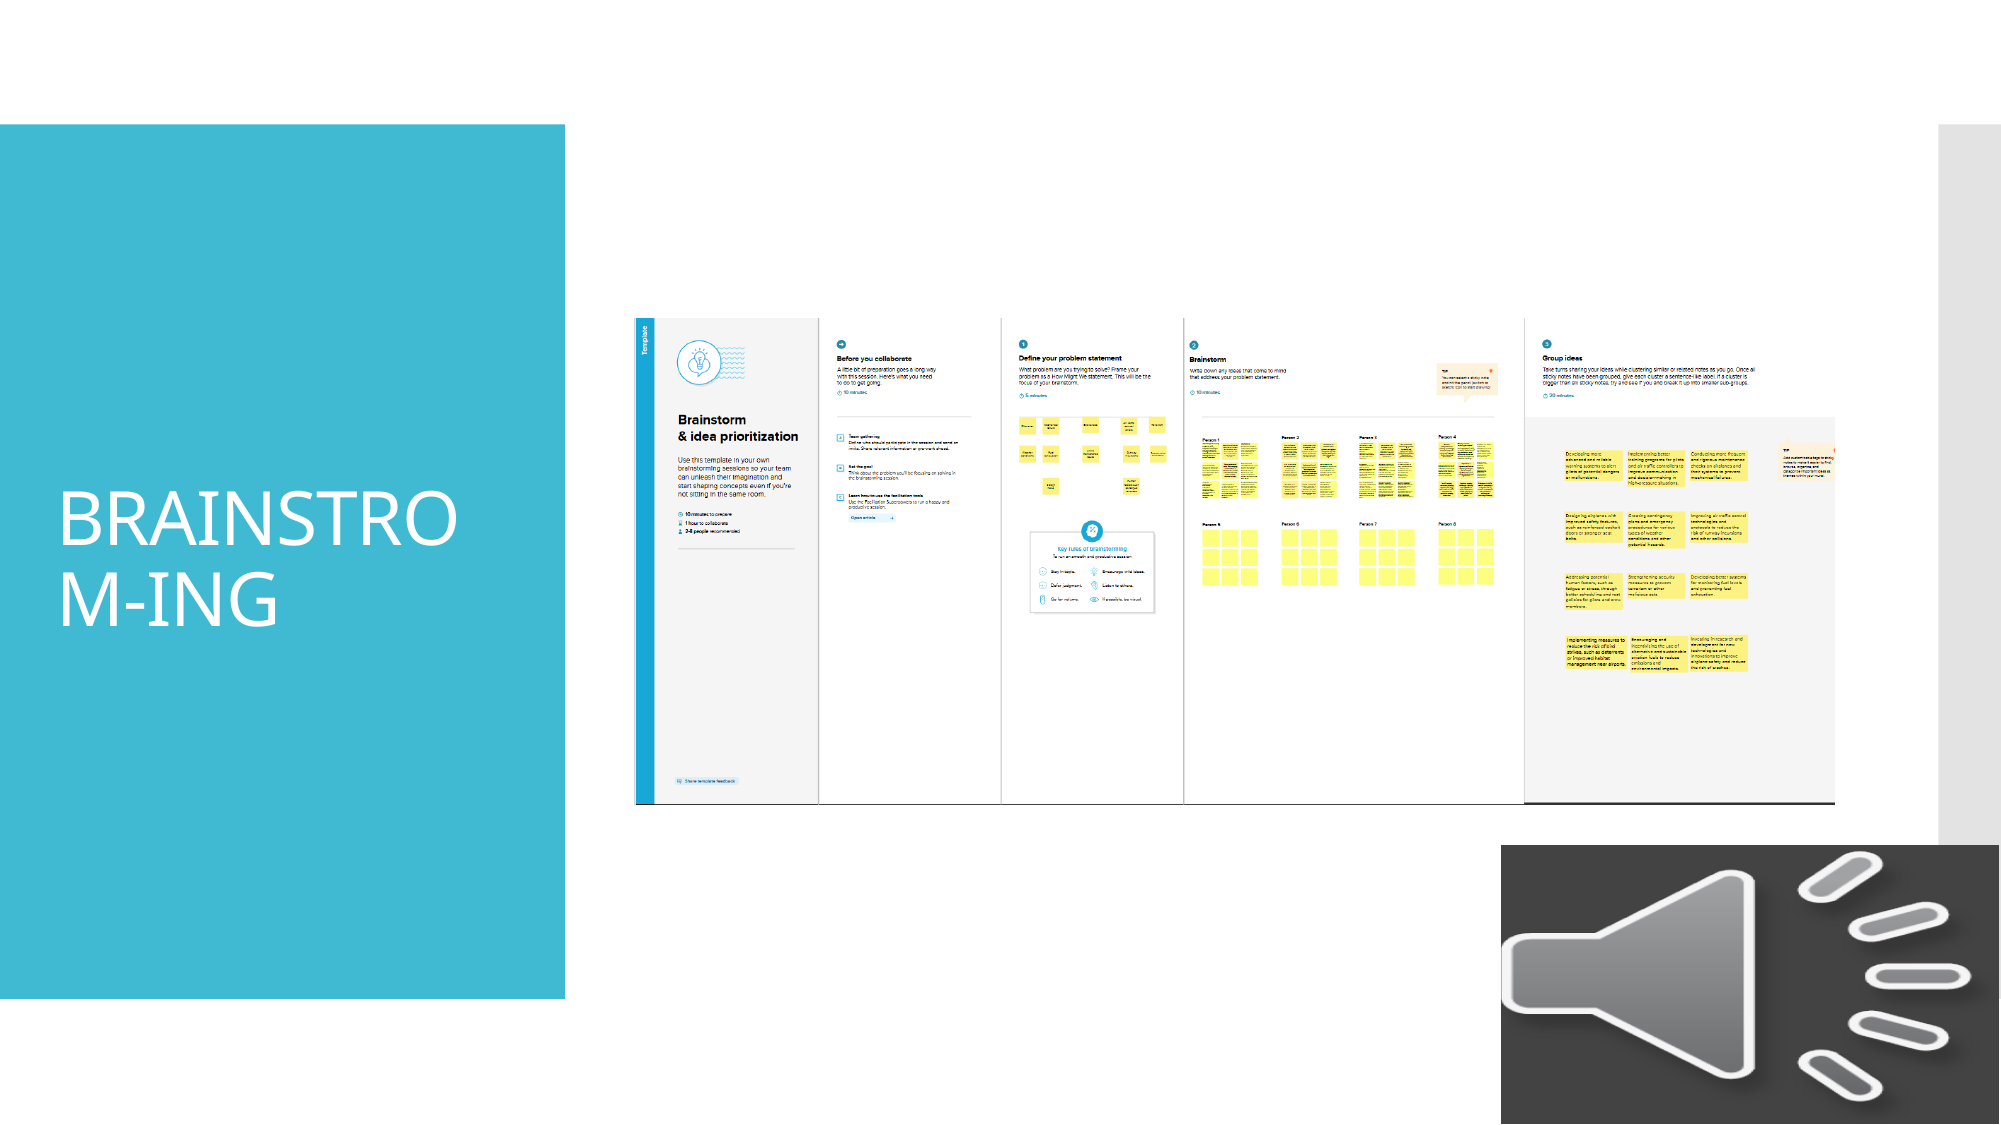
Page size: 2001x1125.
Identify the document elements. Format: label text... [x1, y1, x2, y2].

picture [1499, 843, 2000, 1125]
title BRAINSTROM-ING [41, 184, 525, 940]
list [634, 318, 1835, 805]
